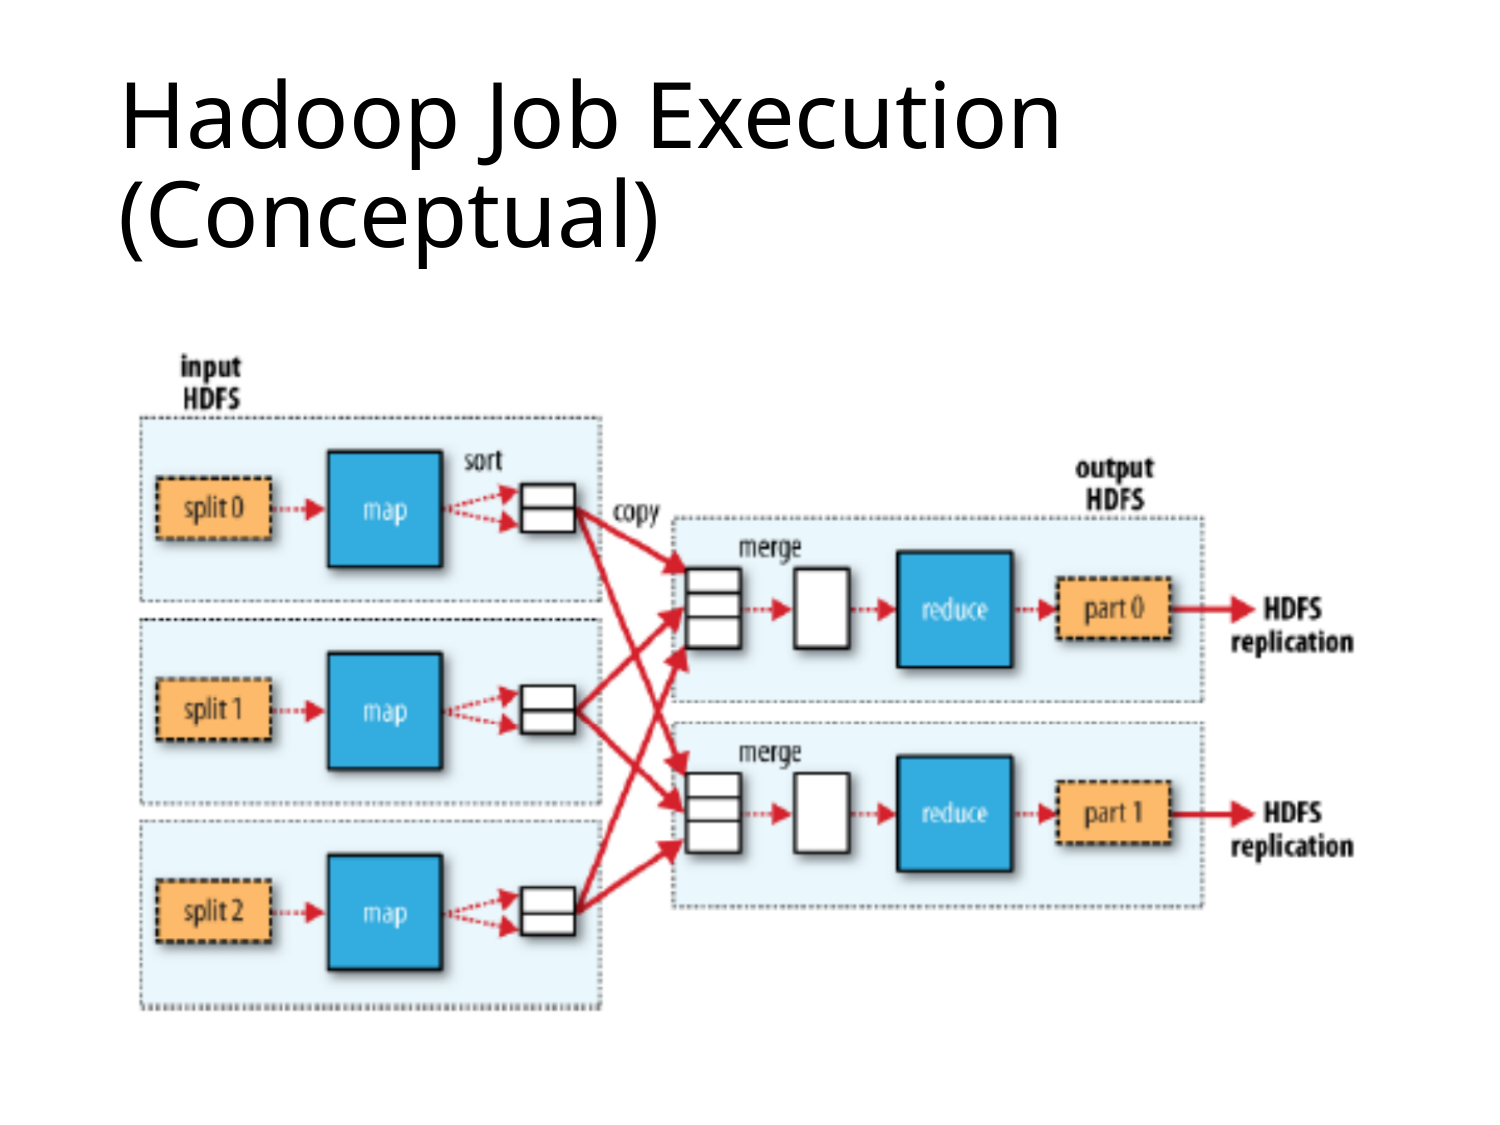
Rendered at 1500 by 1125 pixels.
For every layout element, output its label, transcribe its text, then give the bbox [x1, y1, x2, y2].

title Hadoop Job Execution (Conceptual) [103, 59, 1397, 278]
picture [107, 299, 1397, 1060]
